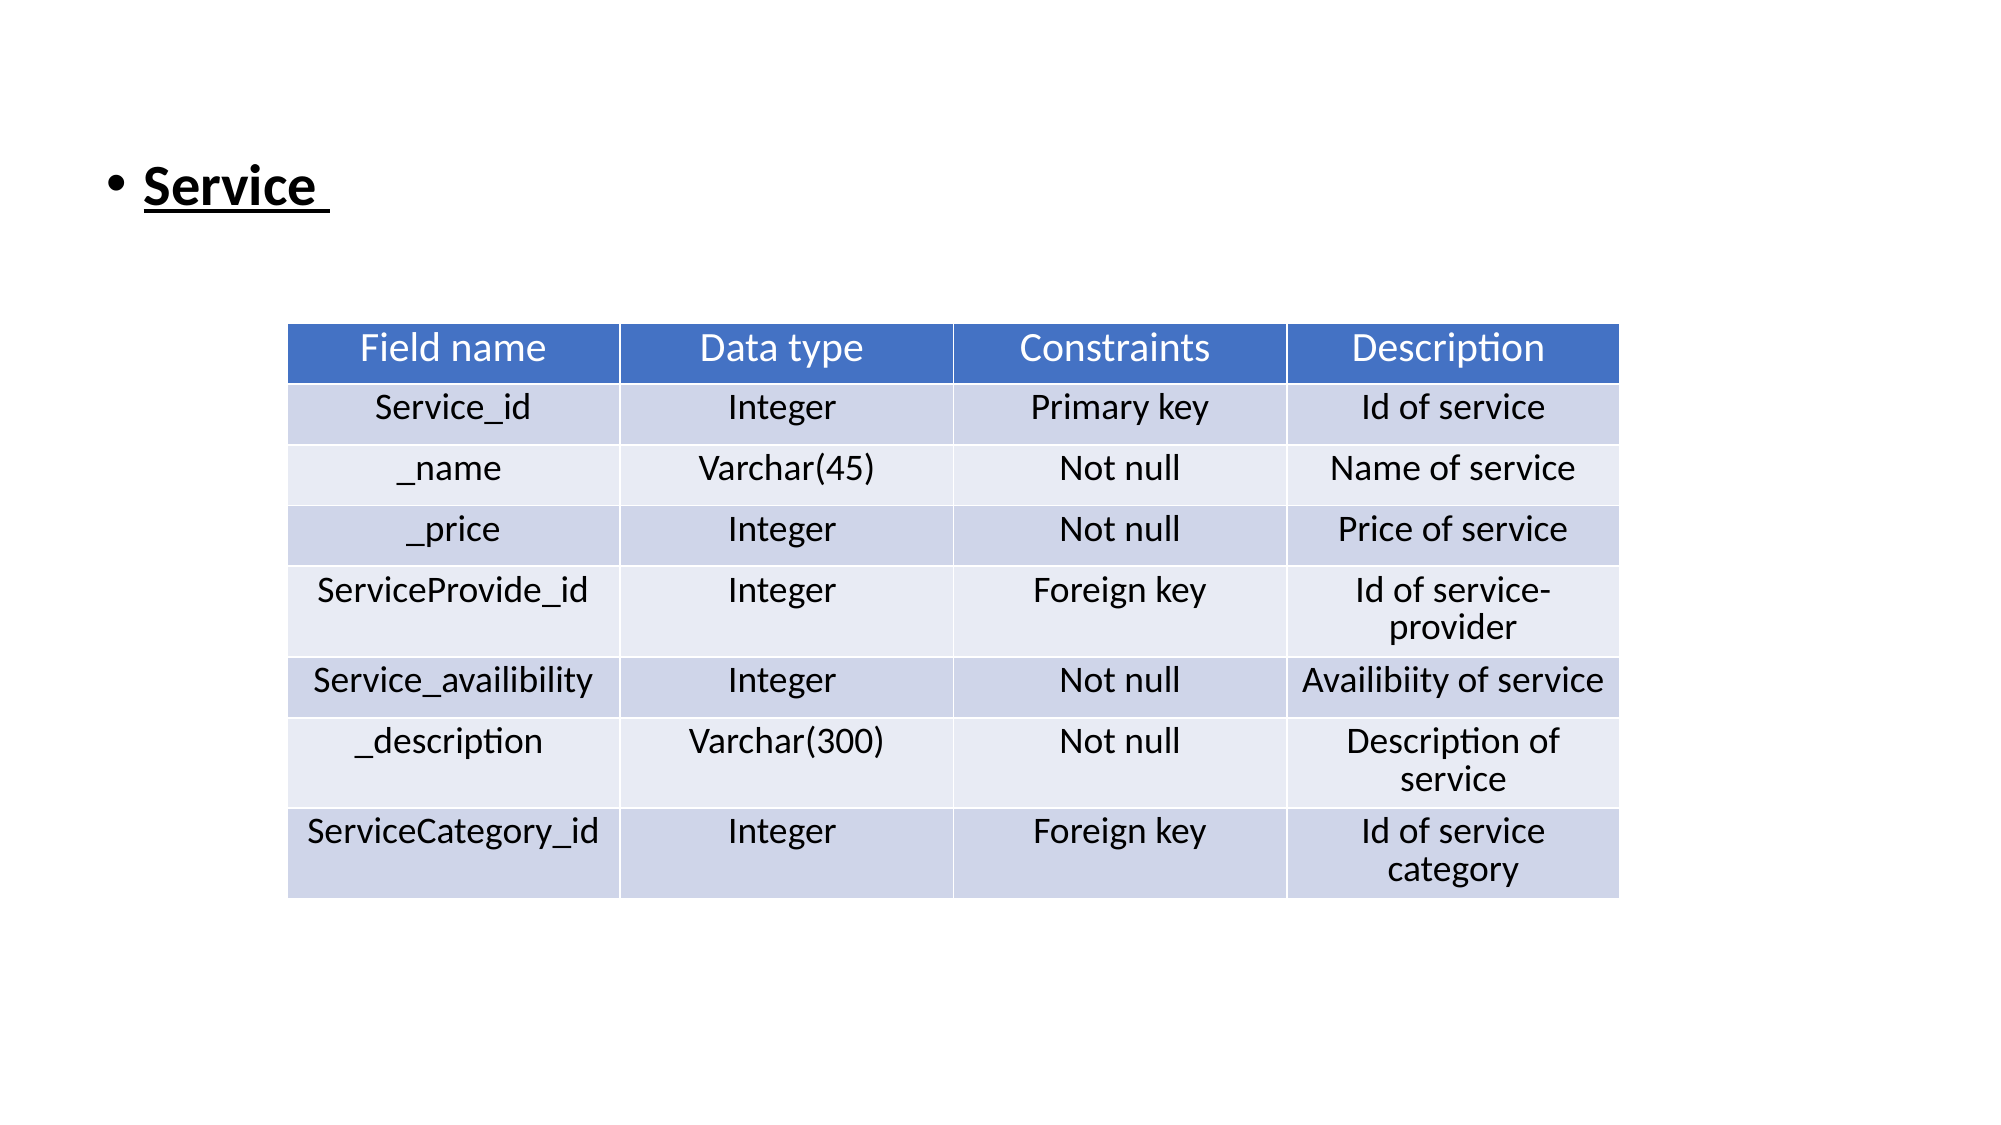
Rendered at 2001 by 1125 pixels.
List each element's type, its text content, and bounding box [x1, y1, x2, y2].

table_cell Not null [954, 446, 1286, 505]
table_cell Description of service [1288, 719, 1619, 807]
table_cell Integer [621, 567, 953, 656]
table_cell Integer [621, 506, 953, 565]
table_cell ServiceProvide_id [288, 567, 619, 656]
table_header Field name [288, 324, 619, 383]
table_cell Service_id [288, 385, 619, 444]
list Service [91, 147, 1816, 862]
table_cell Not null [954, 658, 1286, 717]
table_cell _price [288, 506, 619, 565]
table_cell Foreign key [954, 809, 1286, 898]
table_cell Integer [621, 385, 953, 444]
table_header Description [1288, 324, 1619, 383]
table_cell Primary key [954, 385, 1286, 444]
table_cell Not null [954, 506, 1286, 565]
table_cell Price of service [1288, 506, 1619, 565]
table_cell _description [288, 719, 619, 807]
table_cell Varchar(300) [621, 719, 953, 807]
table_cell Service_availibility [288, 658, 619, 717]
table_cell Foreign key [954, 567, 1286, 656]
table_cell Integer [621, 809, 953, 898]
table_cell Availibiity of service [1288, 658, 1619, 717]
table_cell Id of service category [1288, 809, 1619, 898]
table_cell Name of service [1288, 446, 1619, 505]
table_cell Integer [621, 658, 953, 717]
table_cell Varchar(45) [621, 446, 953, 505]
table_cell Id of service [1288, 385, 1619, 444]
table_cell Not null [954, 719, 1286, 807]
table_cell Id of service-provider [1288, 567, 1619, 656]
table_cell ServiceCategory_id [288, 809, 619, 898]
table_header Data type [621, 324, 953, 383]
table_cell _name [288, 446, 619, 505]
table_header Constraints [954, 324, 1286, 383]
